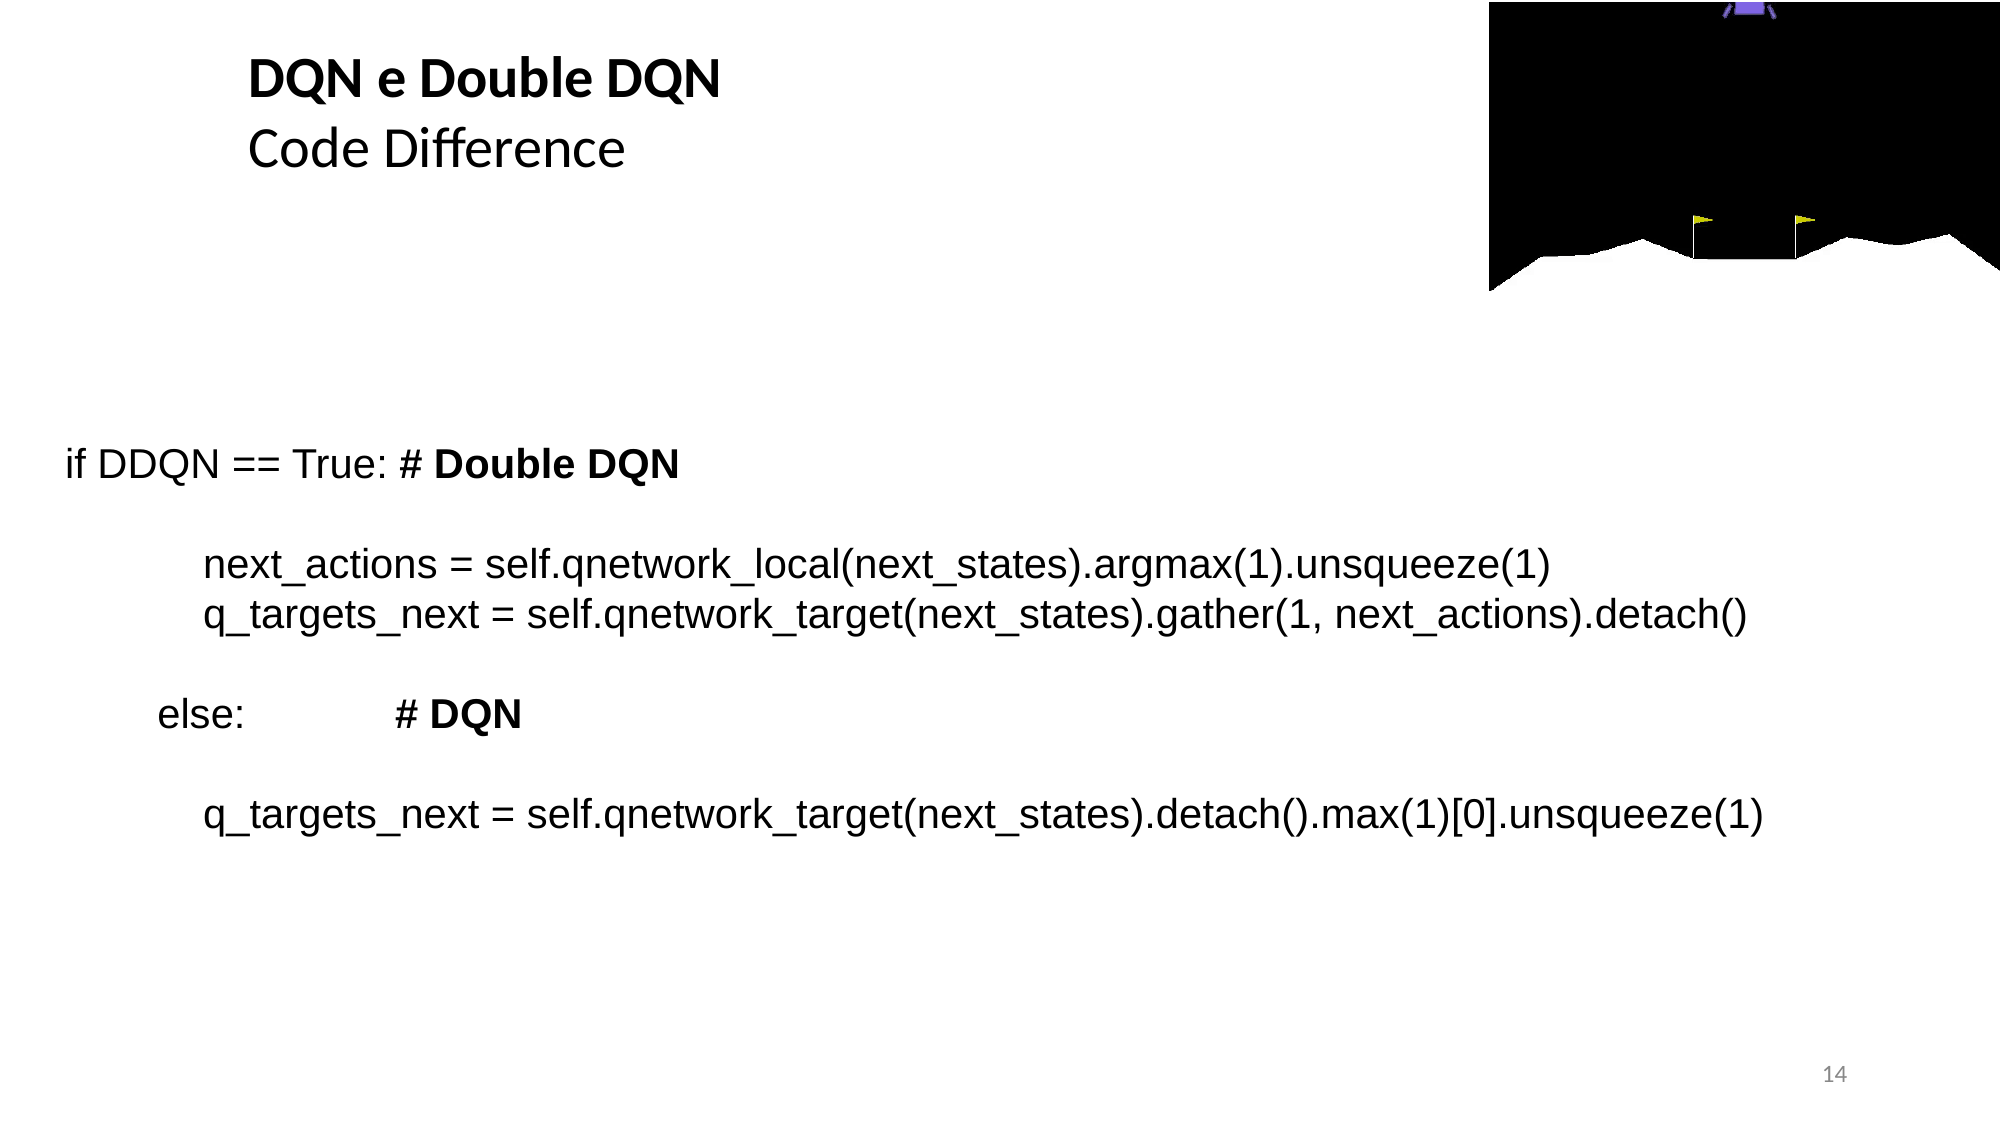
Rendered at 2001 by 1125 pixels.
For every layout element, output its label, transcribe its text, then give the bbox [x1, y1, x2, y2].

text_box if DDQN == True: # Double DQN next_actions = self.qnetwork_local(next_states).argmax(1).unsqueeze(1) q_targets_next = self.qnetwork_target(next_states).gather(1, next_actions).detach() else: # DQN q_targets_next = self.qnetwork_target(next_states).detach().max(1)[0].unsqueeze(1) [50, 429, 1950, 845]
text_box DQN e Double DQN Code Difference [233, 31, 1326, 187]
slide_number 14 [1412, 1042, 1863, 1103]
picture [1489, 1, 2000, 343]
